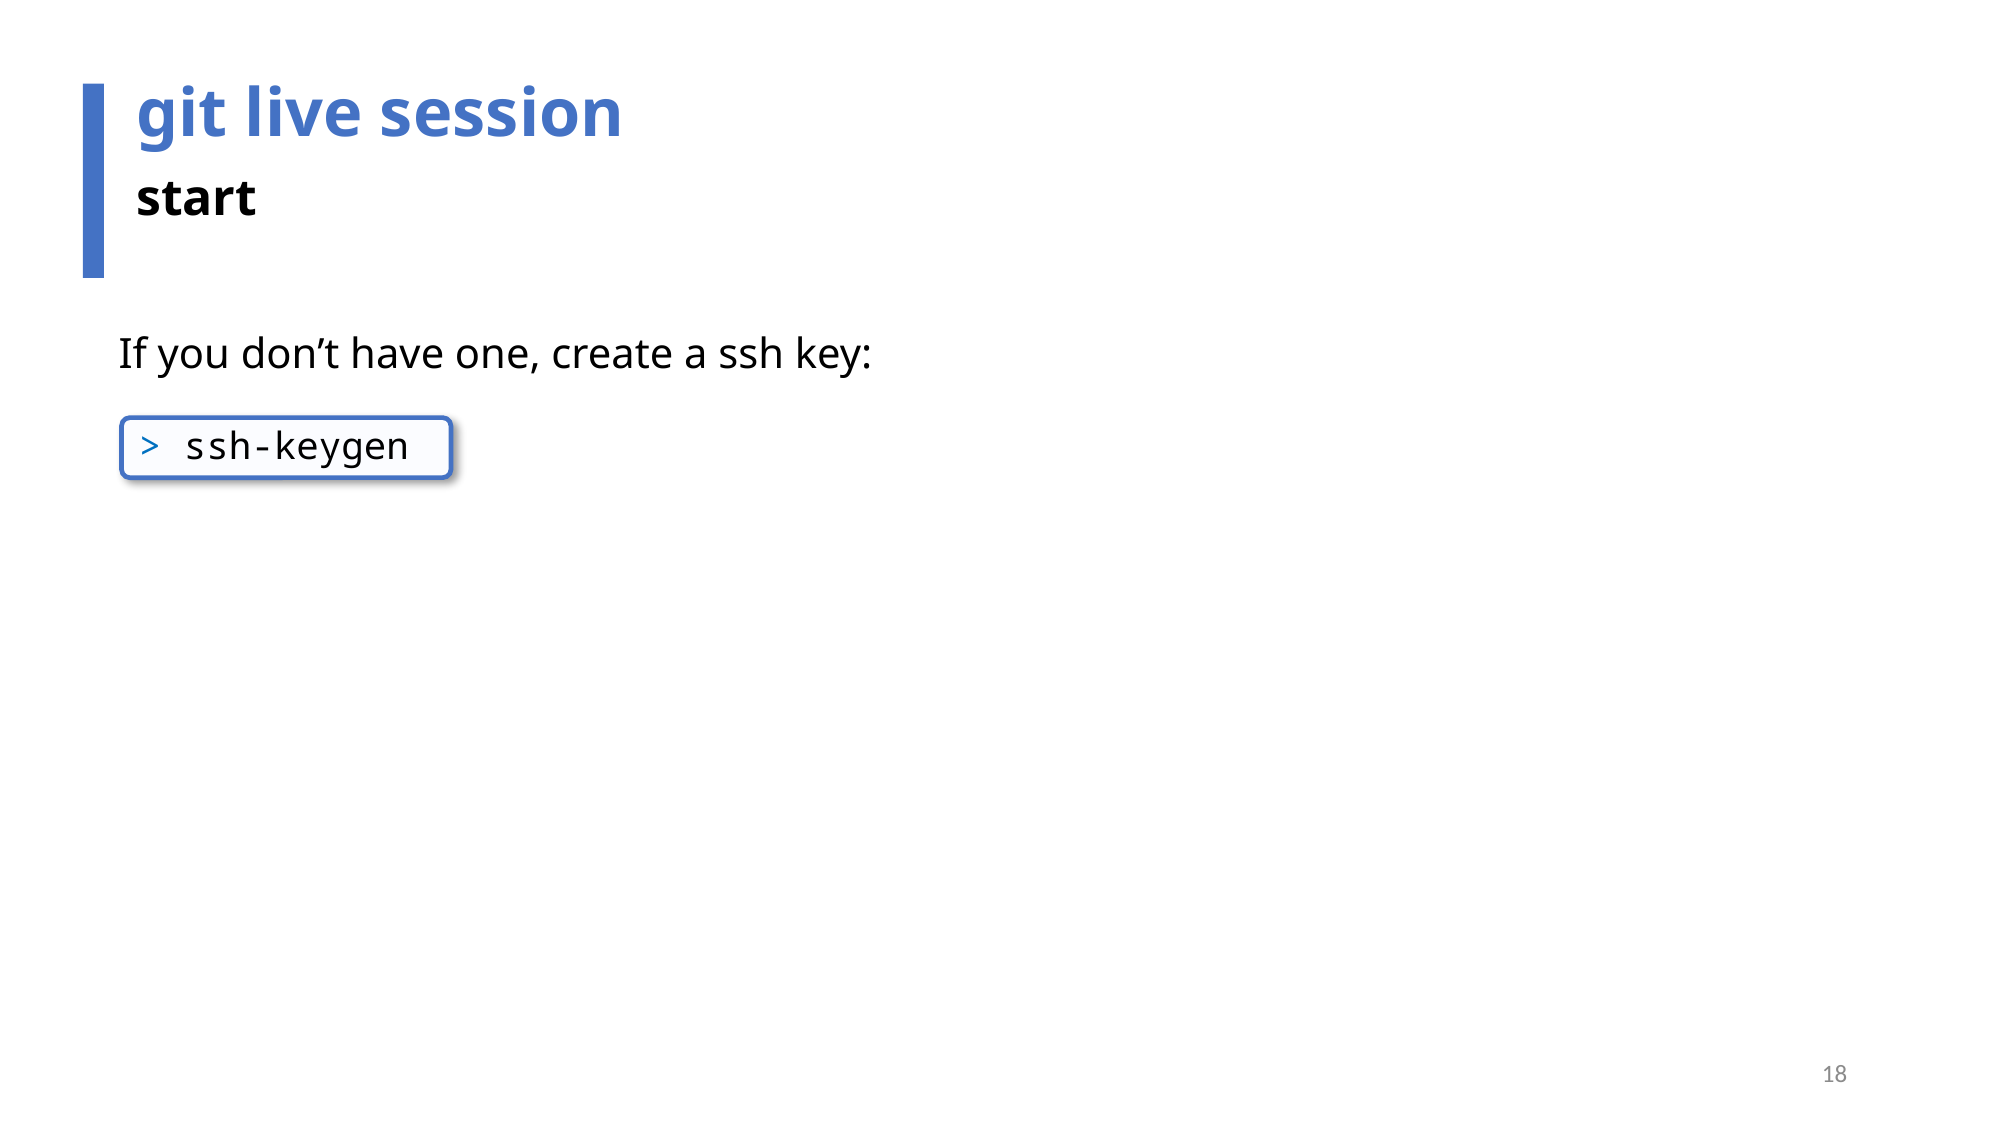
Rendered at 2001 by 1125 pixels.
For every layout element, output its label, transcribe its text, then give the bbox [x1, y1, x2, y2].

text_box git live session [121, 62, 1284, 158]
text_box start [121, 158, 1284, 234]
text_box > ssh-keygen [121, 417, 452, 478]
text_box If you don’t have one, create a ssh key: [103, 319, 1035, 395]
text_box [82, 83, 105, 279]
slide_number 18 [1412, 1042, 1863, 1103]
